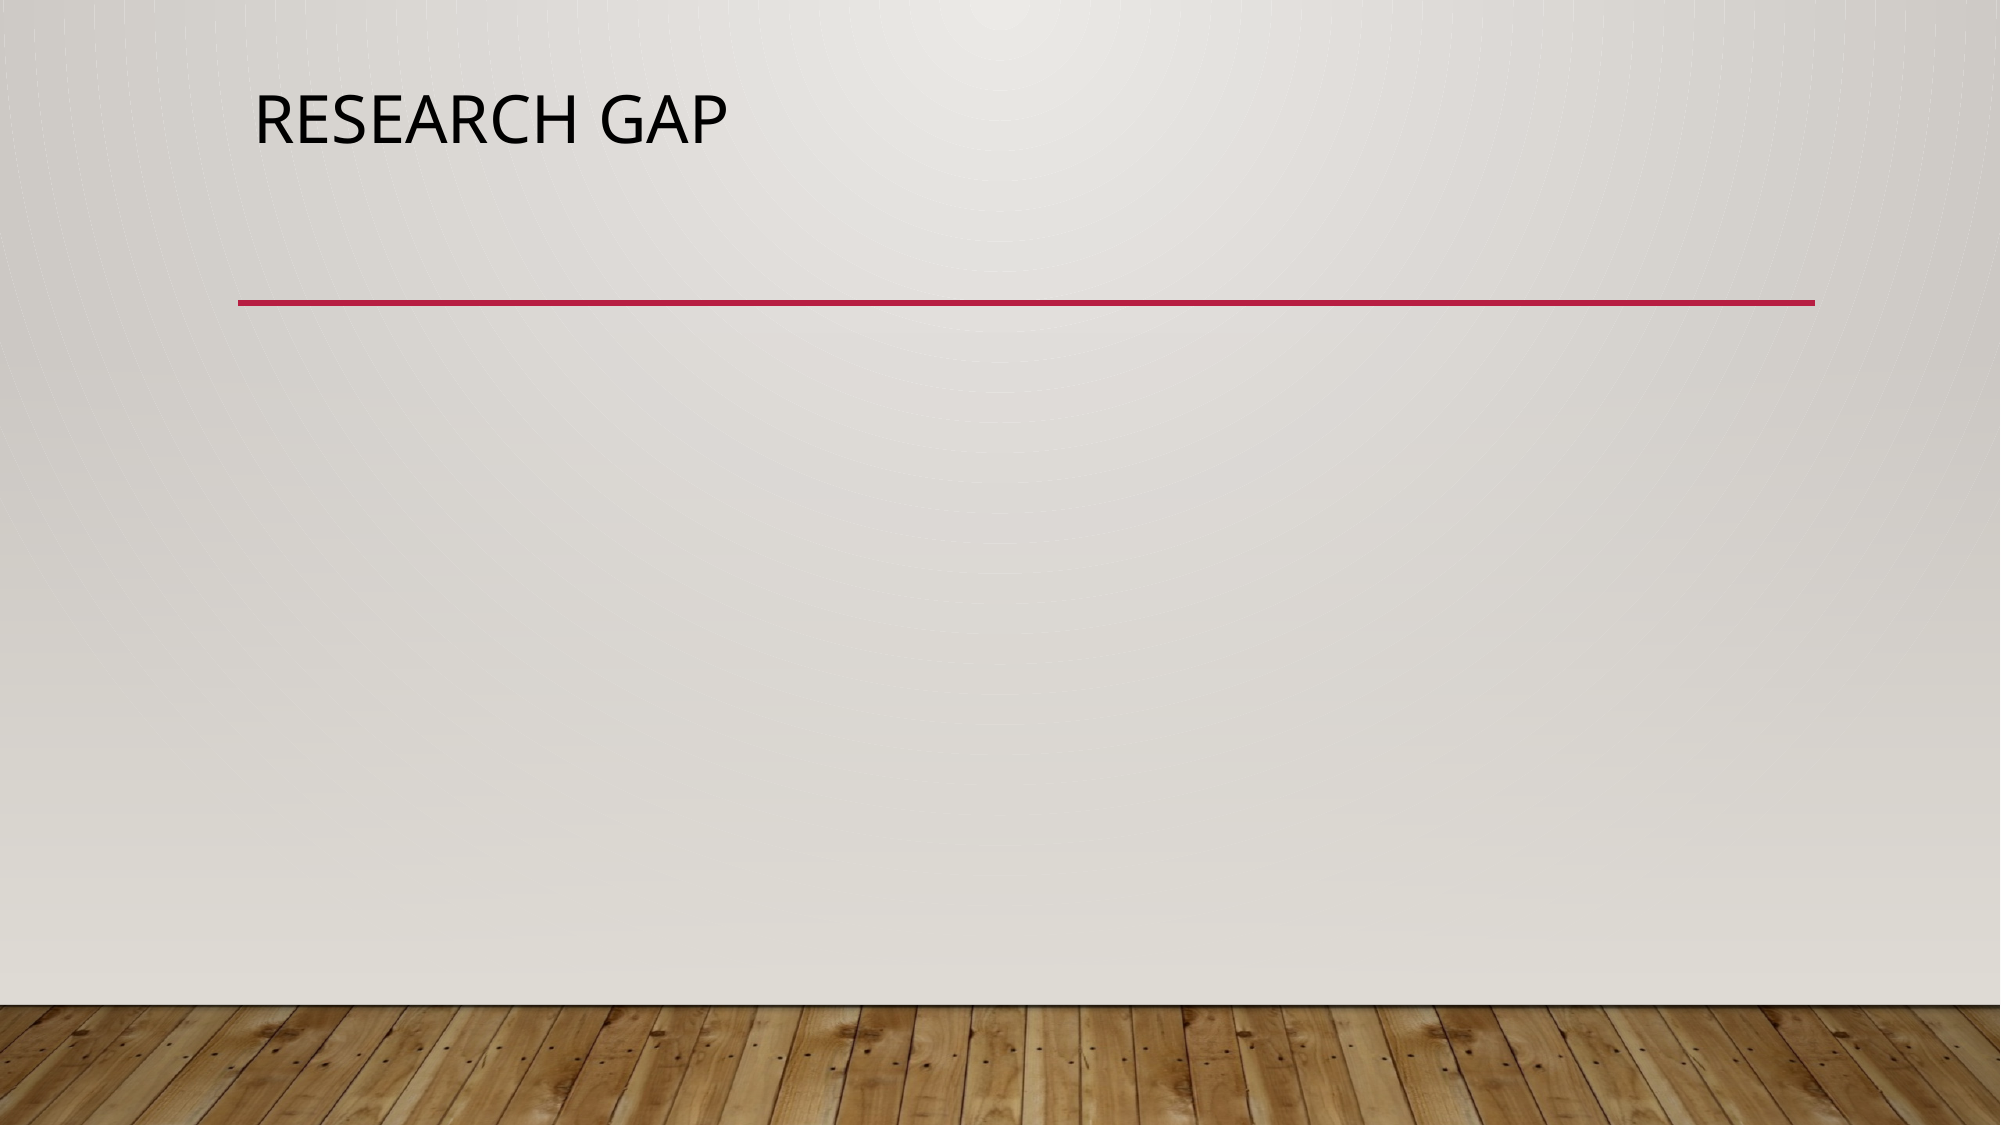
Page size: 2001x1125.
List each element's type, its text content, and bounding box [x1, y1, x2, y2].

picture [0, 1005, 2000, 1125]
title Research gap [238, 78, 1814, 251]
